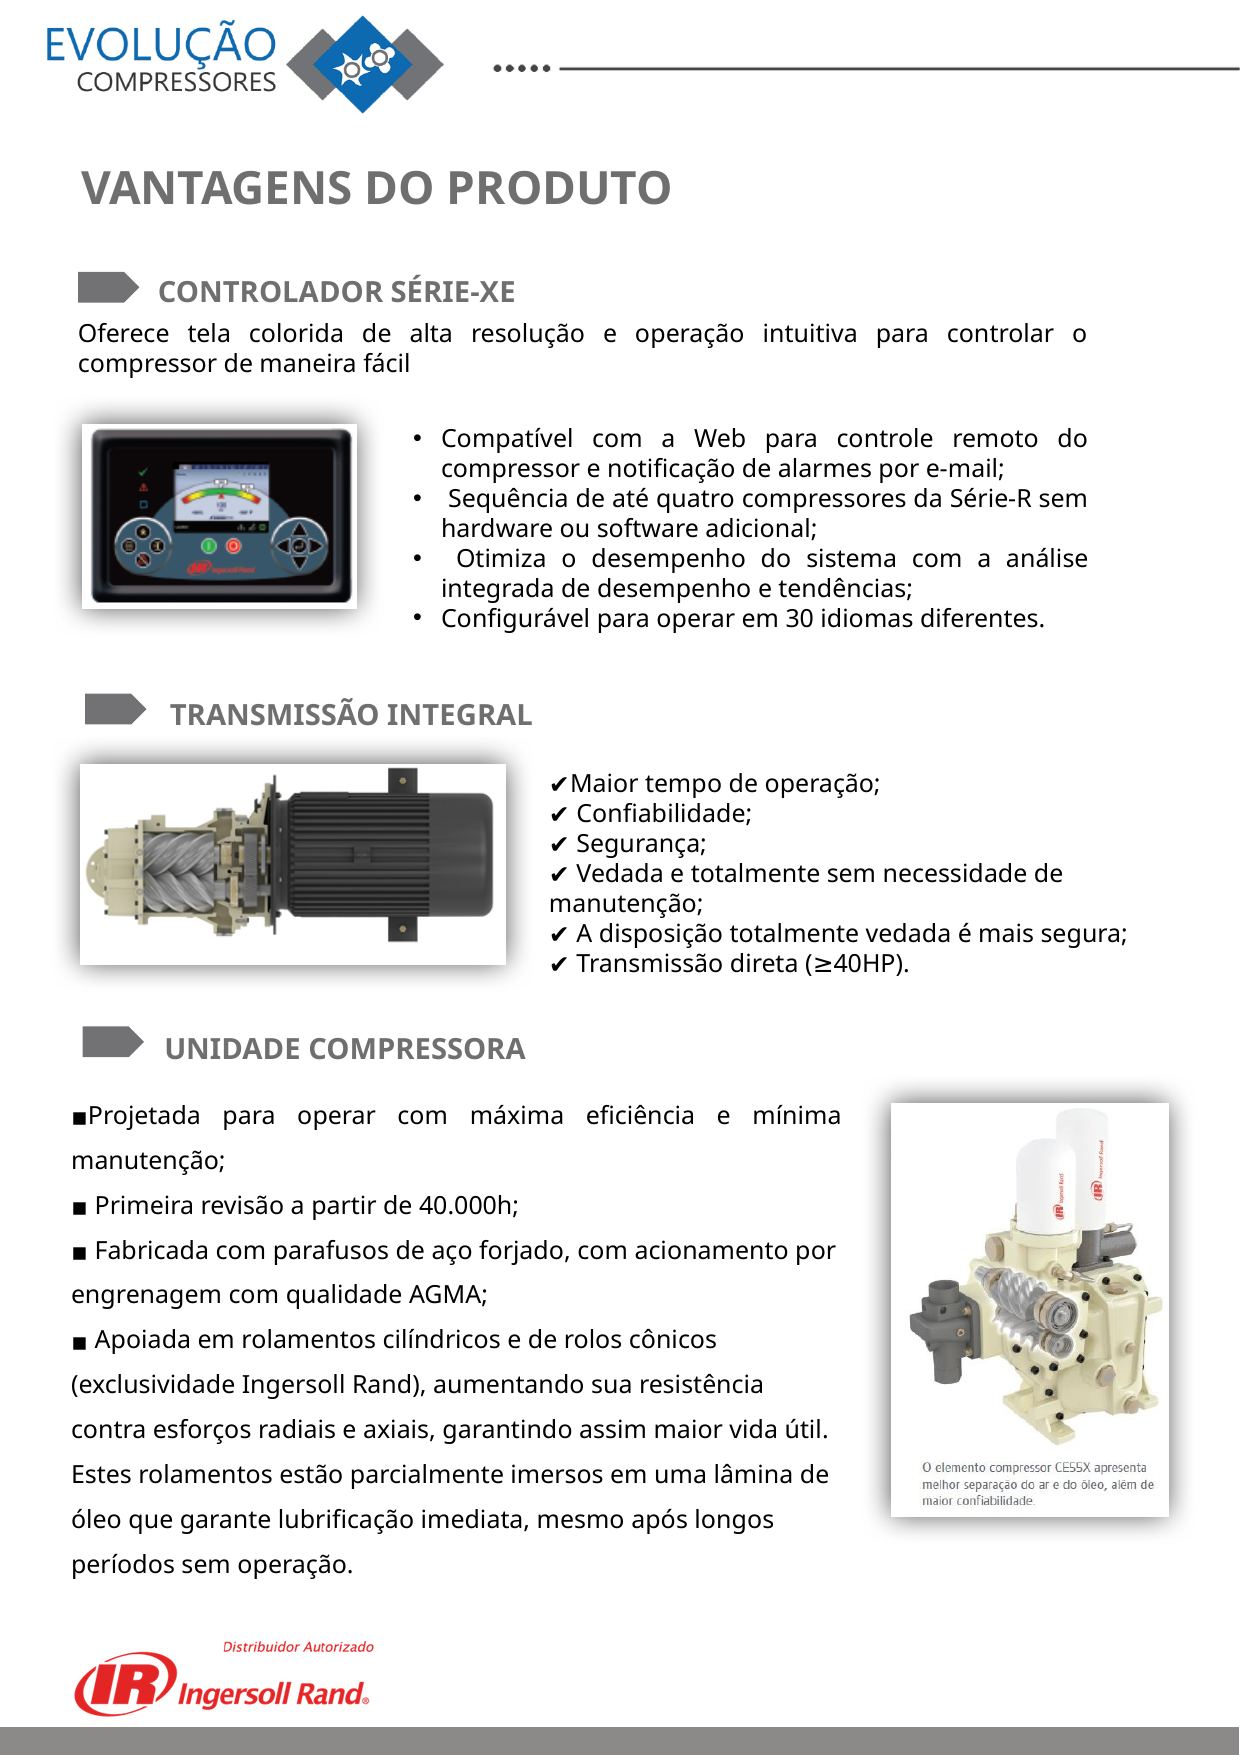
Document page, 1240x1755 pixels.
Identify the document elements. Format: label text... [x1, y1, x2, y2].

text_box [31, 1603, 418, 1725]
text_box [82, 1026, 145, 1282]
text_box TRANSMISSÃO INTEGRAL [169, 690, 1198, 731]
text_box Compatível com a Web para controle remoto do compressor e notificação de alarmes por e-mail; Sequência de até quatro compressores da Série-R sem hardware ou software adicional; Otimiza o desempenho do sistema com a análise integrada de desempenho e tendências; Configurável para operar em 30 idiomas diferentes. [398, 415, 1105, 640]
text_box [77, 271, 140, 303]
picture [891, 1103, 1169, 1517]
picture [80, 764, 507, 965]
text_box Maior tempo de operação; Confiabilidade; Segurança; Vedada e totalmente sem necessidade de manutenção; A disposição totalmente vedada é mais segura; Transmissão direta (≥40HP). [534, 759, 1201, 985]
text_box VANTAGENS DO PRODUTO [81, 149, 838, 214]
picture [82, 424, 357, 610]
picture [0, 0, 1240, 119]
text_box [84, 693, 147, 763]
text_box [0, 1726, 1240, 1755]
text_box Projetada para operar com máxima eficiência e mínima manutenção; Primeira revisão a partir de 40.000h; Fabricada com parafusos de aço forjado, com acionamento por engrenagem com qualidade AGMA; Apoiada em rolamentos cilíndricos e de rolos cônicos (exclusividade Ingersoll Rand), aumentando sua resistência contra esforços radiais e axiais, garantindo assim maior vida útil. Estes rolamentos estão parcialmente imersos em uma lâmina de óleo que garante lubrificação imediata, mesmo após longos períodos sem operação. [71, 1084, 843, 1614]
text_box Oferece tela colorida de alta resolução e operação intuitiva para controlar o compressor de maneira fácil.. [62, 309, 1105, 385]
text_box CONTROLADOR SÉRIE-XE [157, 267, 1139, 309]
text_box UNIDADE COMPRESSORA [164, 1024, 1193, 1066]
